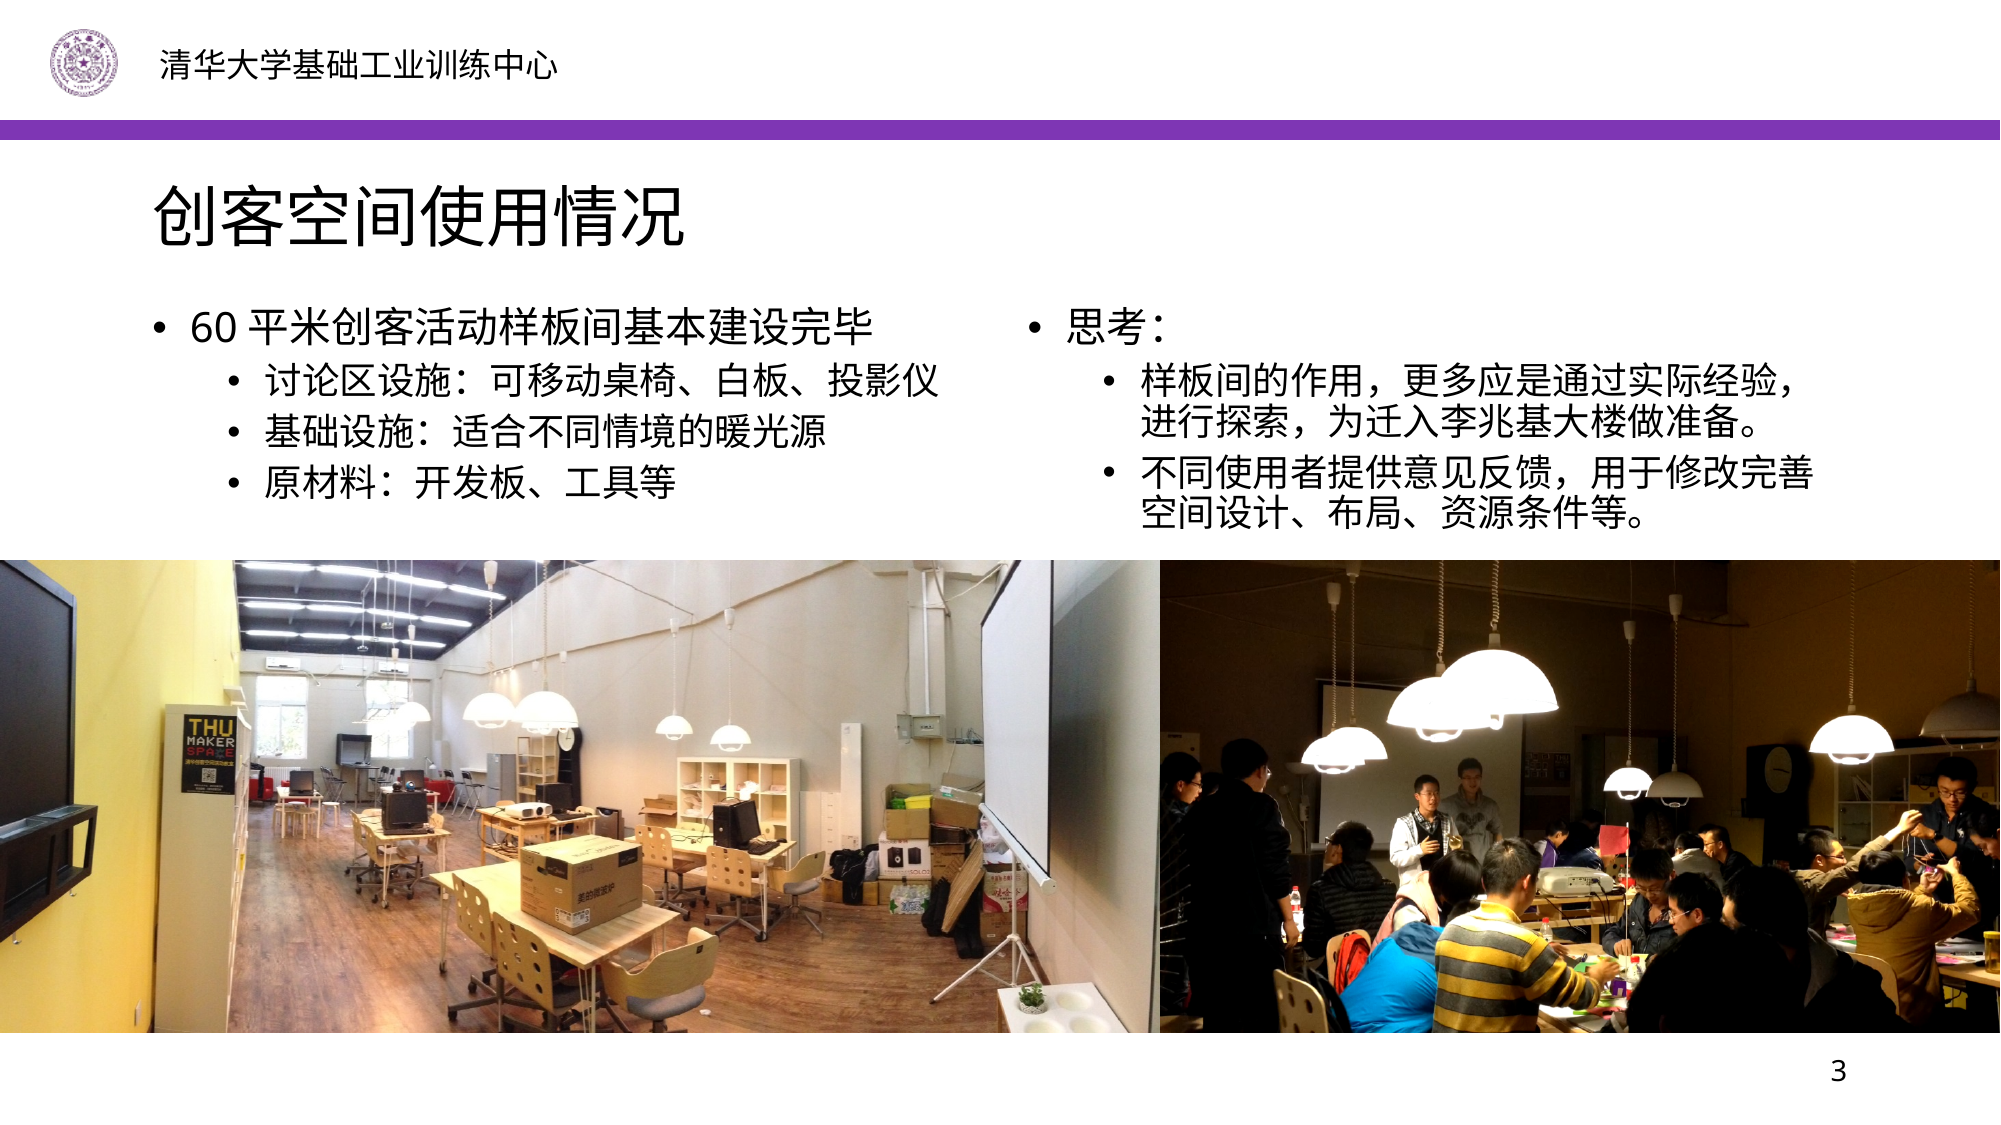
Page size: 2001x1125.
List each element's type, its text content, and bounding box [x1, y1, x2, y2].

picture [50, 29, 118, 97]
list 思考： 样板间的作用，更多应是通过实际经验，进行探索，为迁入李兆基大楼做准备。 不同使用者提供意见反馈，用于修改完善空间设计、布局、资源条件等。 [1012, 299, 1863, 560]
list 60平米创客活动样板间基本建设完毕 讨论区设施：可移动桌椅、白板、投影仪 基础设施：适合不同情境的暖光源 原材料：开发板、工具等 [137, 299, 988, 560]
picture [1372, 1019, 1390, 1025]
slide_number 3 [1412, 1042, 1863, 1103]
title 创客空间使用情况 [137, 140, 1863, 300]
picture [0, 560, 2000, 1033]
